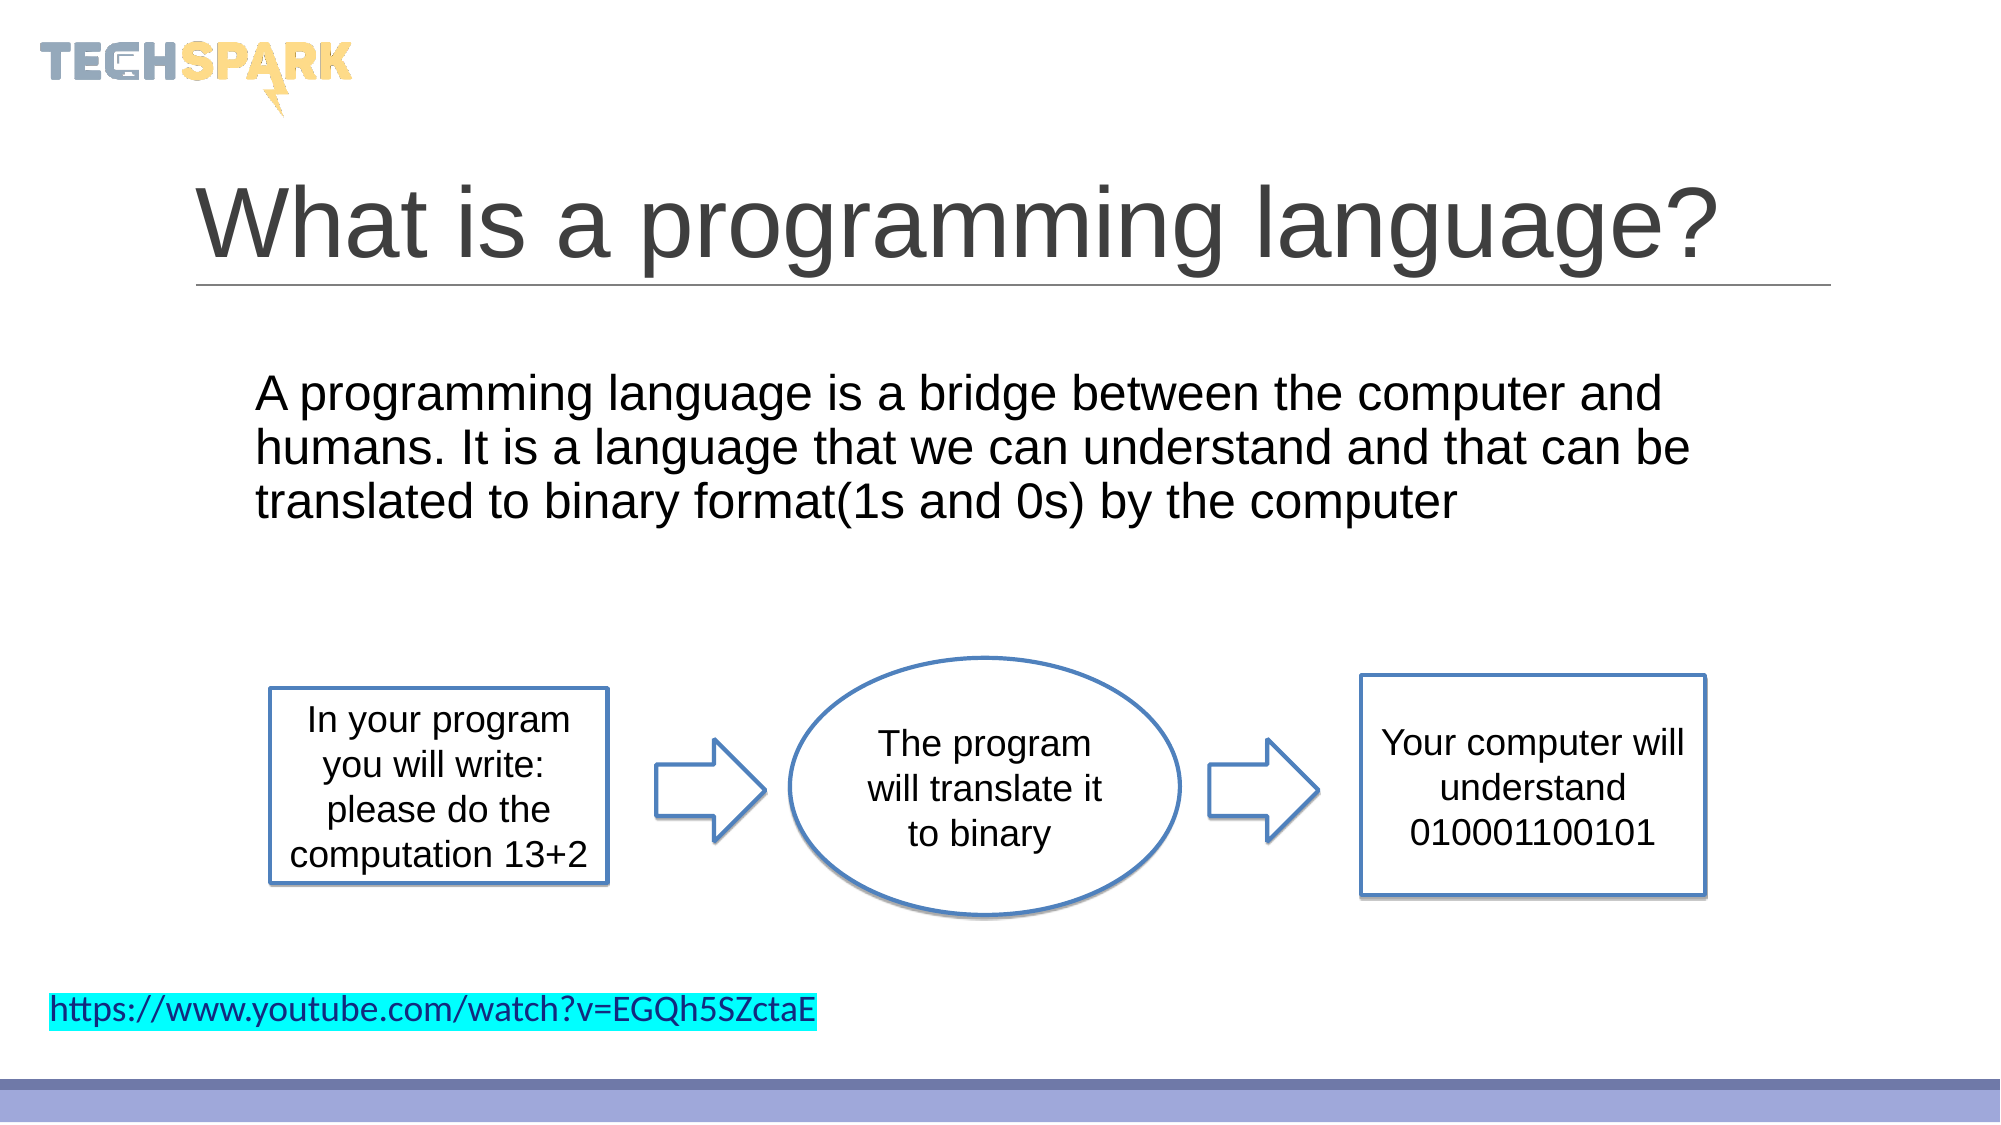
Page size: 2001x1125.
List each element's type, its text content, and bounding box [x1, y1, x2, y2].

text_box In your program you will write: please do the computation 13+2 [270, 687, 608, 883]
text_box https://www.youtube.com/watch?v=EGQh5SZctaE [34, 968, 844, 1044]
list A programming language is a bridge between the computer and humans. It is a language that we can understand and that can be translated to binary format(1s and 0s) by the computer [180, 359, 1830, 515]
text_box The program will translate it to binary [789, 657, 1180, 915]
text_box Your computer will understand 010001100101 [1361, 675, 1705, 895]
text_box [656, 738, 766, 842]
title What is a programming language? [180, 47, 1830, 285]
text_box [1209, 738, 1319, 842]
picture [34, 35, 357, 118]
